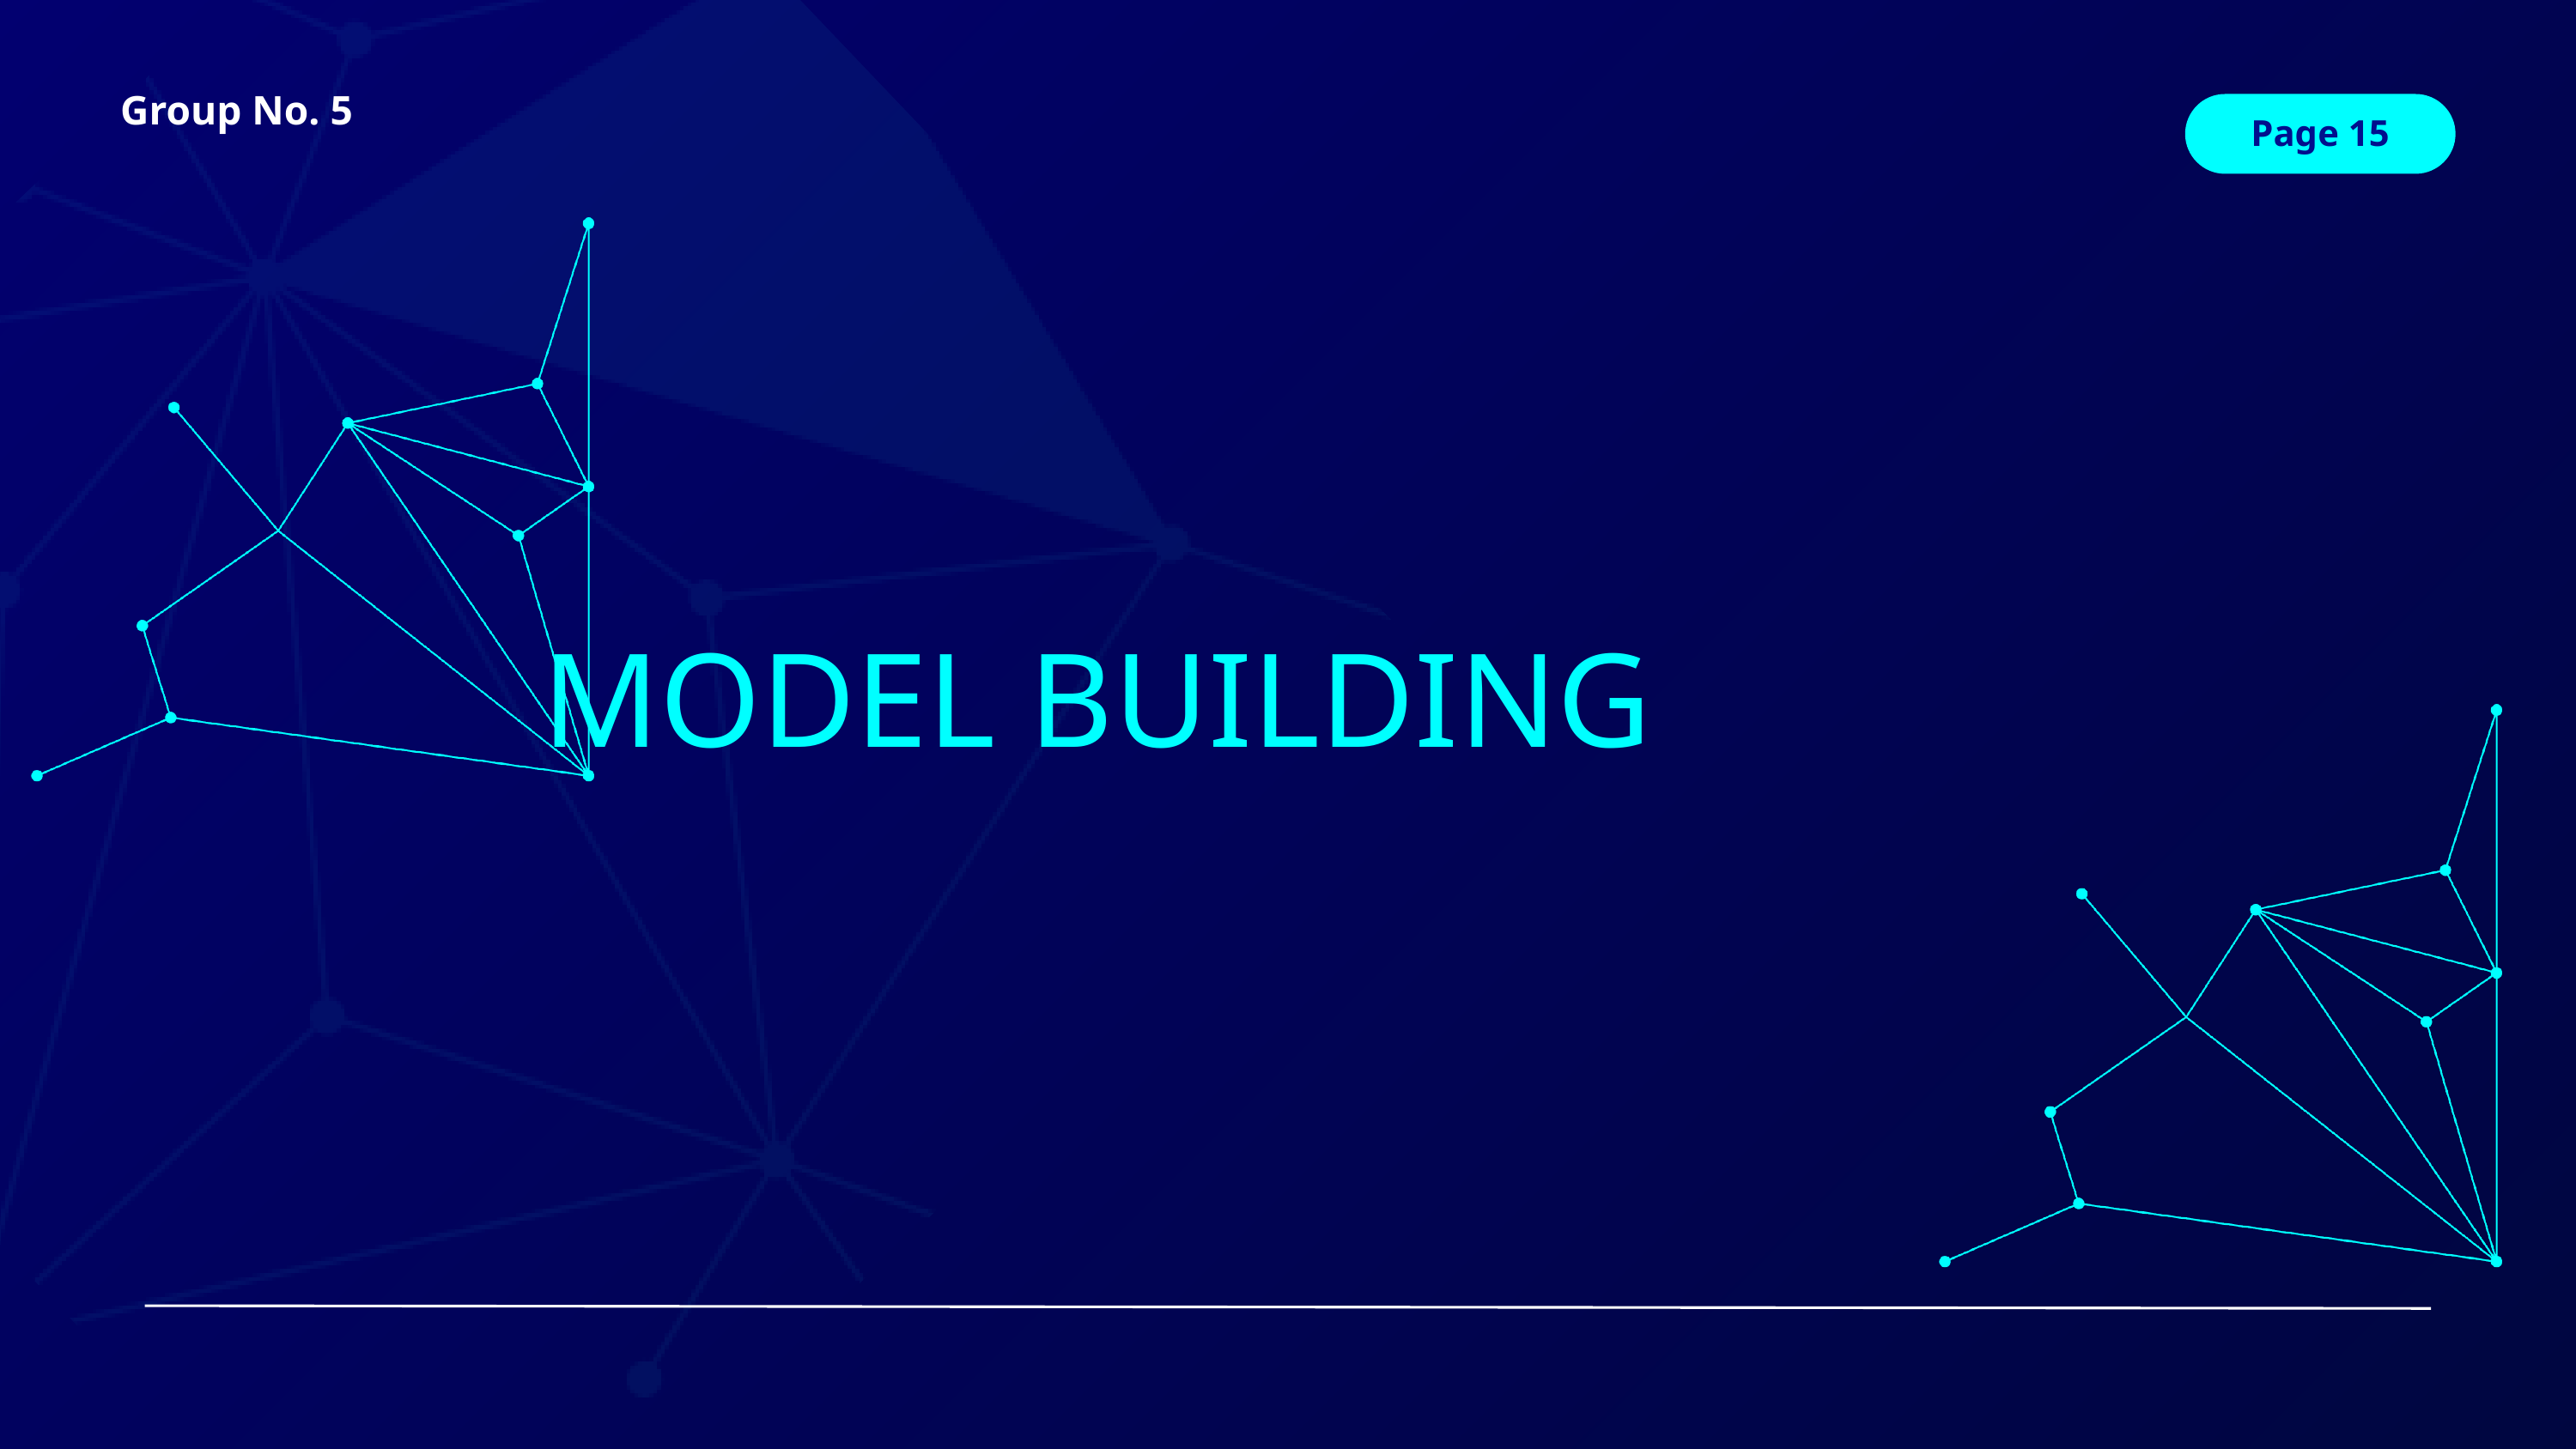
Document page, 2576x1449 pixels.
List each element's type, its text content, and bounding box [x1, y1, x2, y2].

text_box Group No. 5 [120, 77, 369, 133]
text_box MODEL BUILDING [542, 652, 2034, 773]
text_box [0, 0, 1423, 1449]
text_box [2184, 94, 2456, 174]
text_box [30, 217, 594, 782]
text_box [1938, 704, 2502, 1268]
